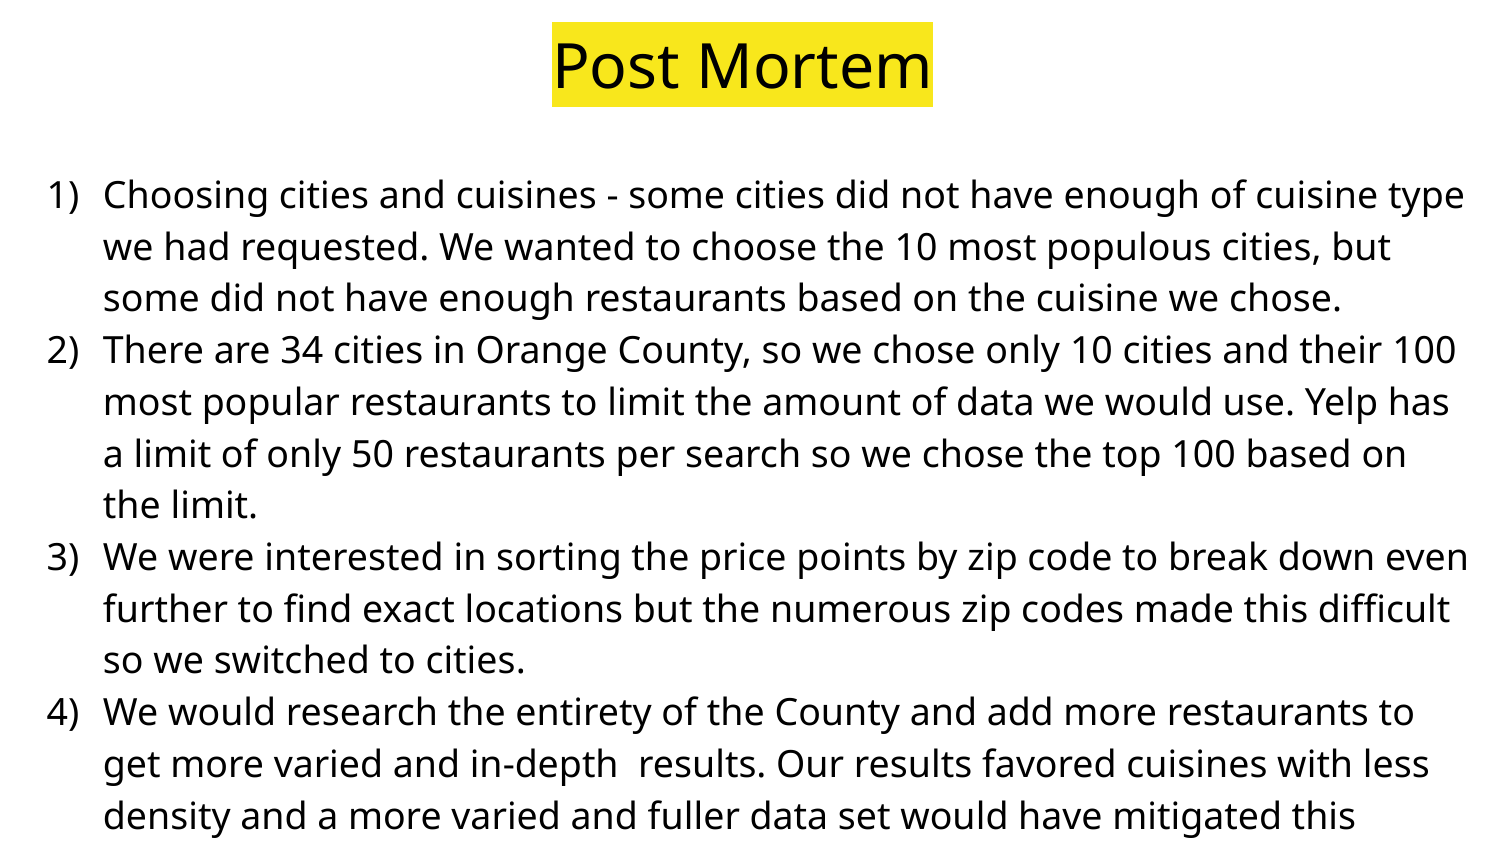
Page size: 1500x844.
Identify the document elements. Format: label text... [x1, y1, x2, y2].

list Choosing cities and cuisines - some cities did not have enough of cuisine type we had requested. We wanted to choose the 10 most populous cities, but some did not have enough restaurants based on the cuisine we chose. There are 34 cities in Orange County, so we chose only 10 cities and their 100 most popular restaurants to limit the amount of data we would use. Yelp has a limit of only 50 restaurants per search so we chose the top 100 based on the limit. We were interested in sorting the price points by zip code to break down even further to find exact locations but the numerous zip codes made this difficult so we switched to cities. We would research the entirety of the County and add more restaurants to get more varied and in-depth results. Our results favored cuisines with less density and a more varied and fuller data set would have mitigated this discrepancy. [12, 149, 1488, 761]
title Post Mortem [43, 11, 1442, 106]
